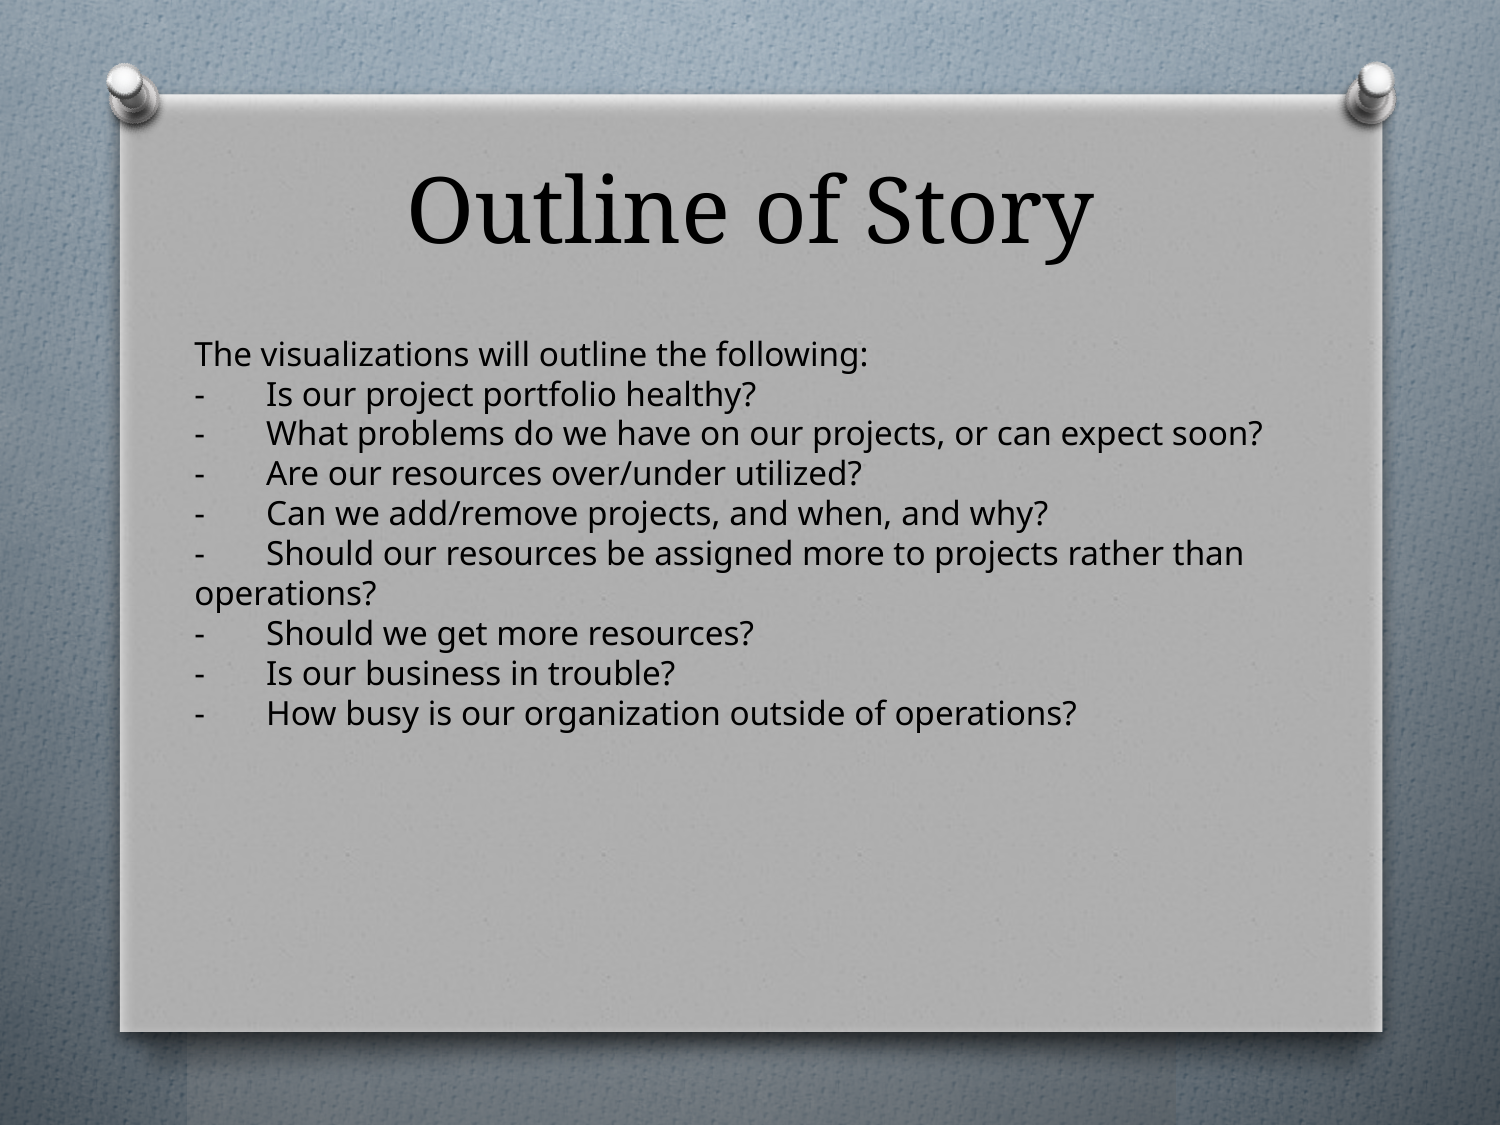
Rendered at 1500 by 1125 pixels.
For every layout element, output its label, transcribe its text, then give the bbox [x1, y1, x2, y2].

text_box The visualizations will outline the following: - Is our project portfolio healthy? - What problems do we have on our projects, or can expect soon? - Are our resources over/under utilized? - Can we add/remove projects, and when, and why? - Should our resources be assigned more to projects rather than operations? - Should we get more resources? - Is our business in trouble? - How busy is our organization outside of operations? [179, 325, 1348, 740]
title Outline of Story [179, 134, 1323, 280]
picture [75, 29, 198, 153]
picture [1317, 35, 1439, 156]
